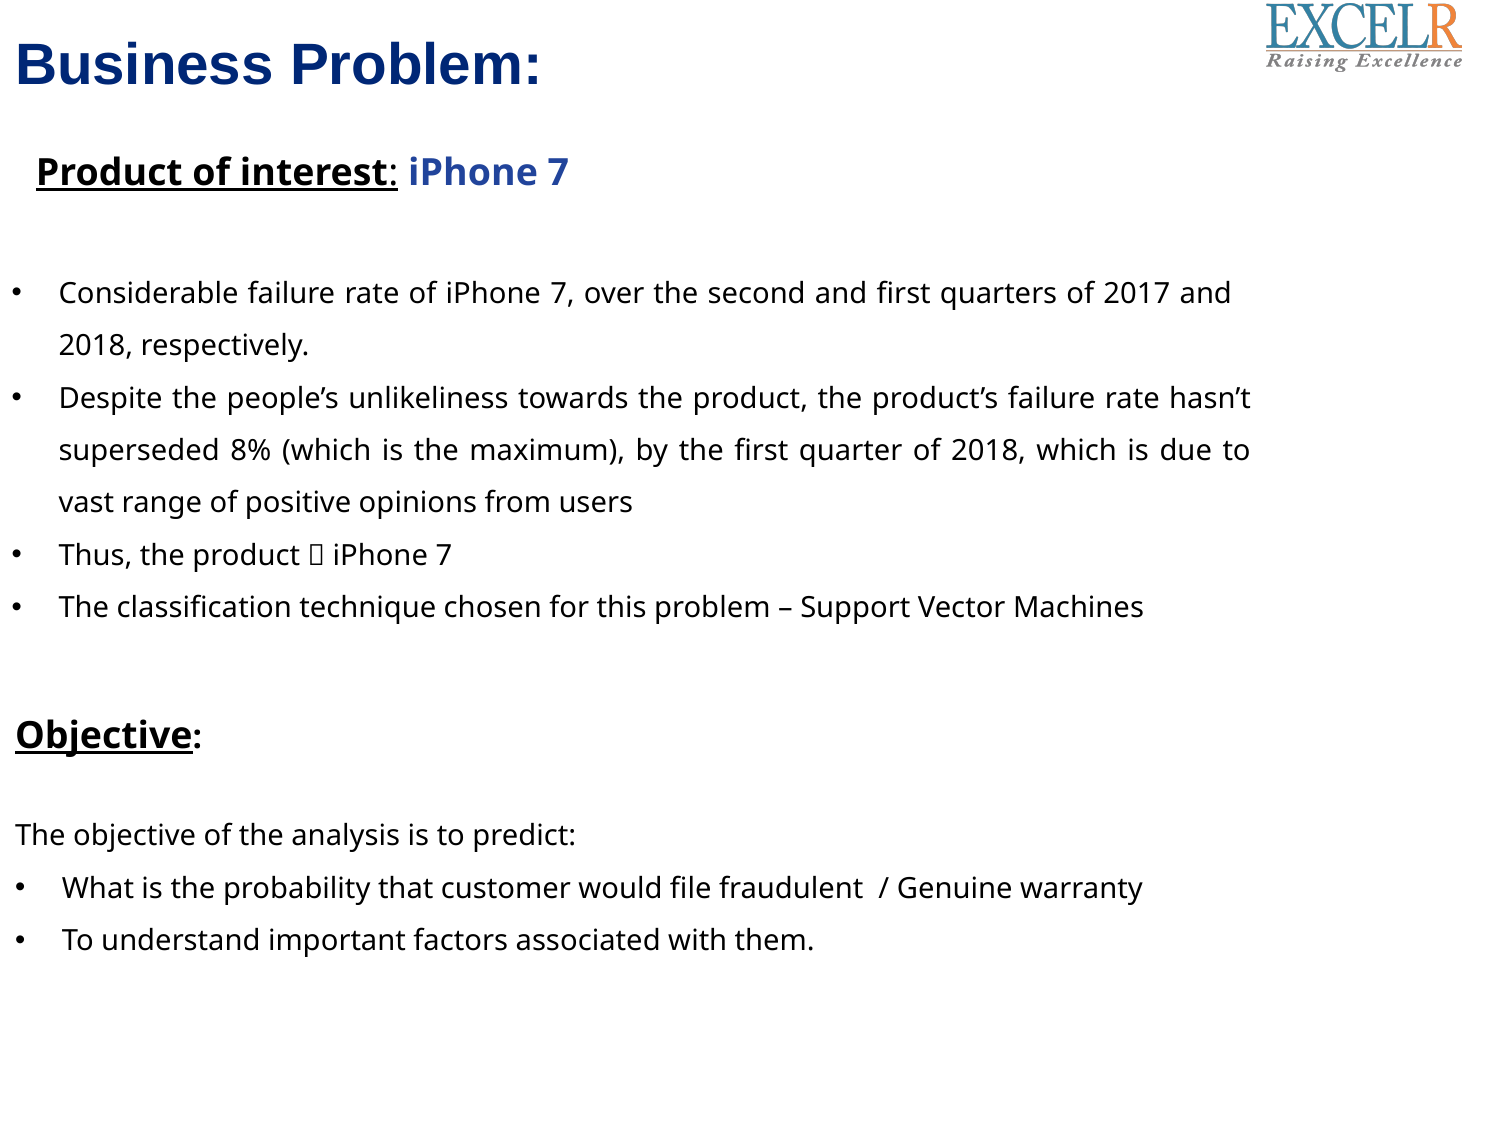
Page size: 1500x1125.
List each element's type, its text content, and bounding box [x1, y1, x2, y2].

picture [1266, 3, 1462, 72]
text_box The objective of the analysis is to predict: What is the probability that customer would file fraudulent / Genuine warranty To understand important factors associated with them. [0, 791, 1473, 1002]
text_box Business Problem: [0, 18, 576, 105]
text_box Objective: [0, 703, 422, 754]
text_box Considerable failure rate of iPhone 7, over the second and first quarters of 2017 and 2018, respectively. Despite the people’s unlikeliness towards the product, the product’s failure rate hasn’t superseded 8% (which is the maximum), by the first quarter of 2018, which is due to vast range of positive opinions from users Thus, the product  iPhone 7 The classification technique chosen for this problem – Support Vector Machines [0, 249, 1267, 622]
text_box Product of interest: iPhone 7 [20, 140, 1057, 201]
